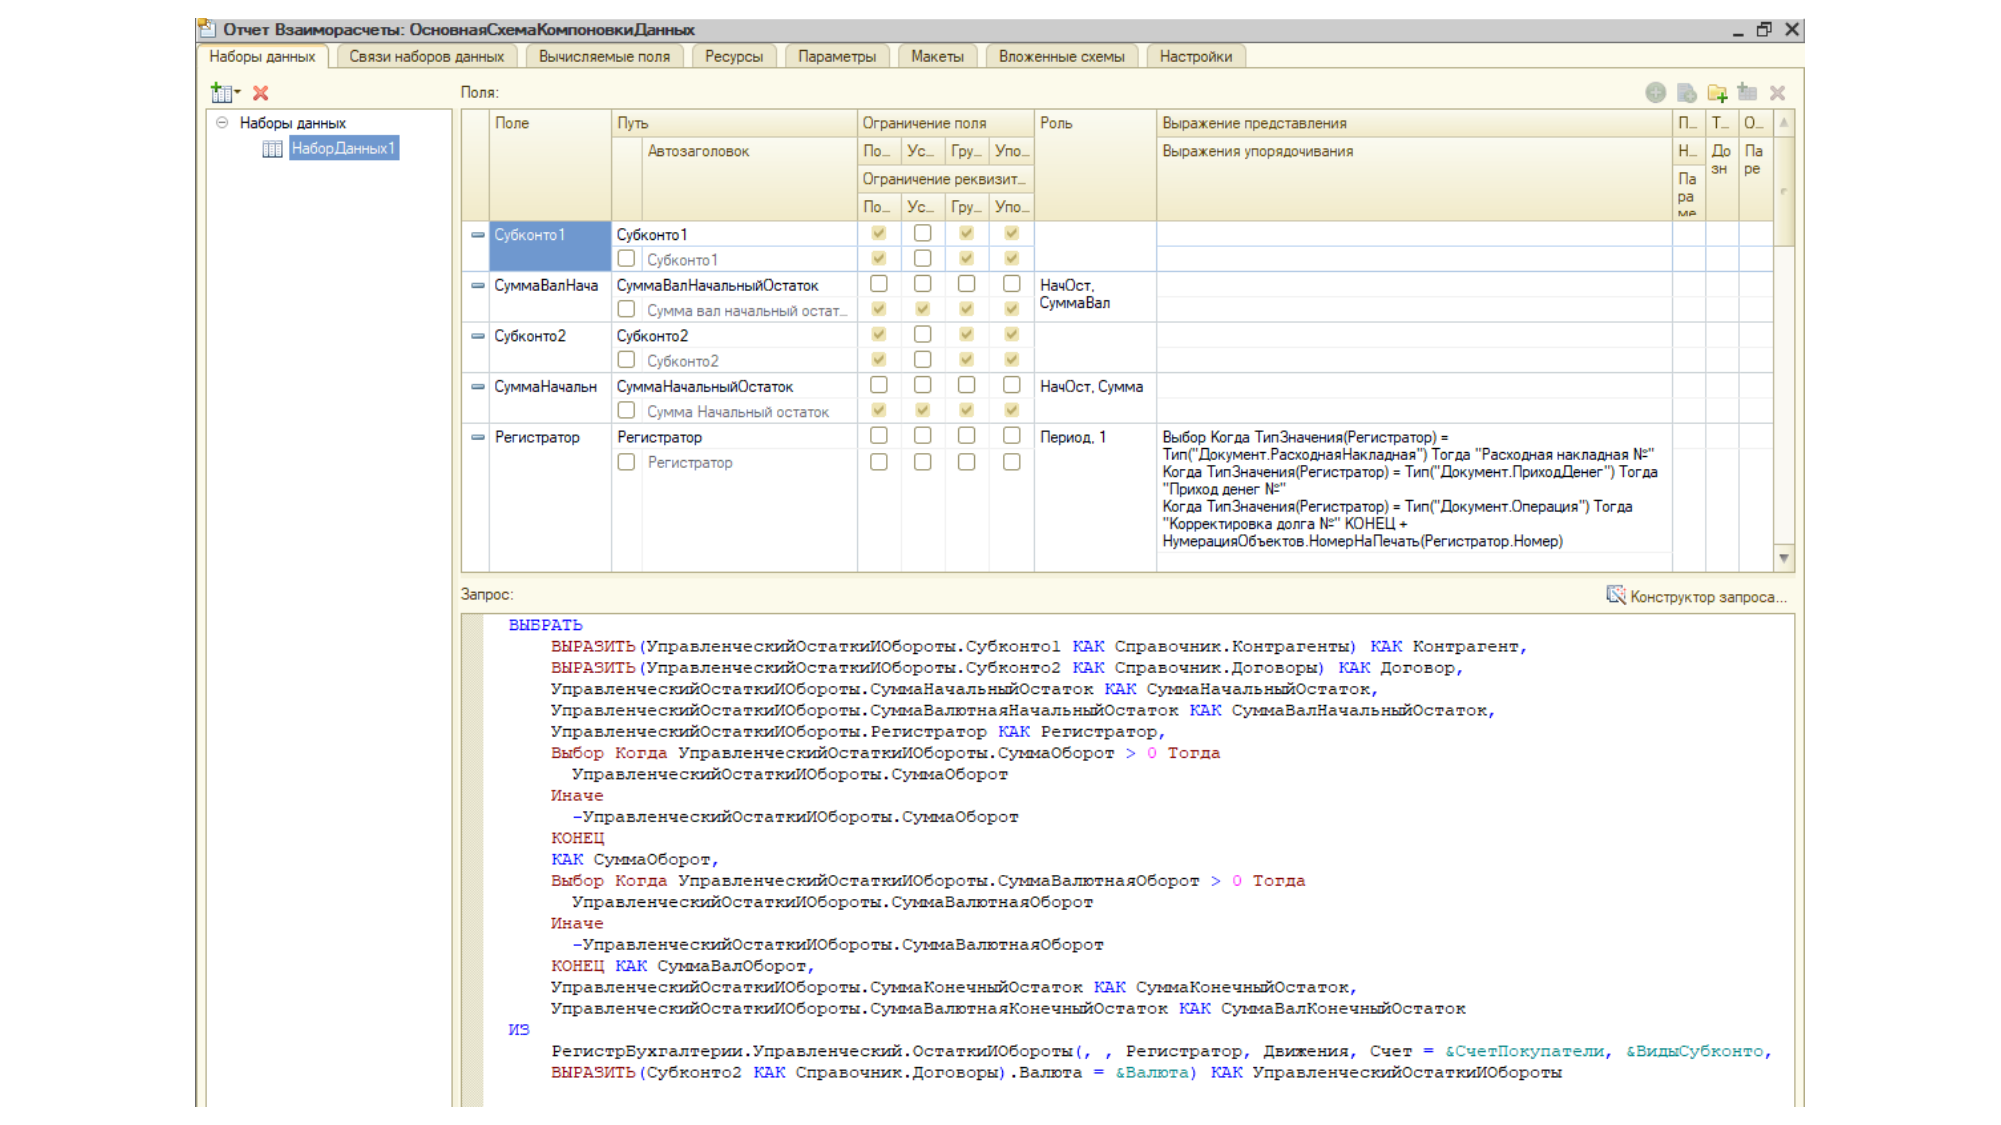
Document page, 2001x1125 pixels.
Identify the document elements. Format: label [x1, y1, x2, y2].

picture [195, 18, 1805, 1107]
